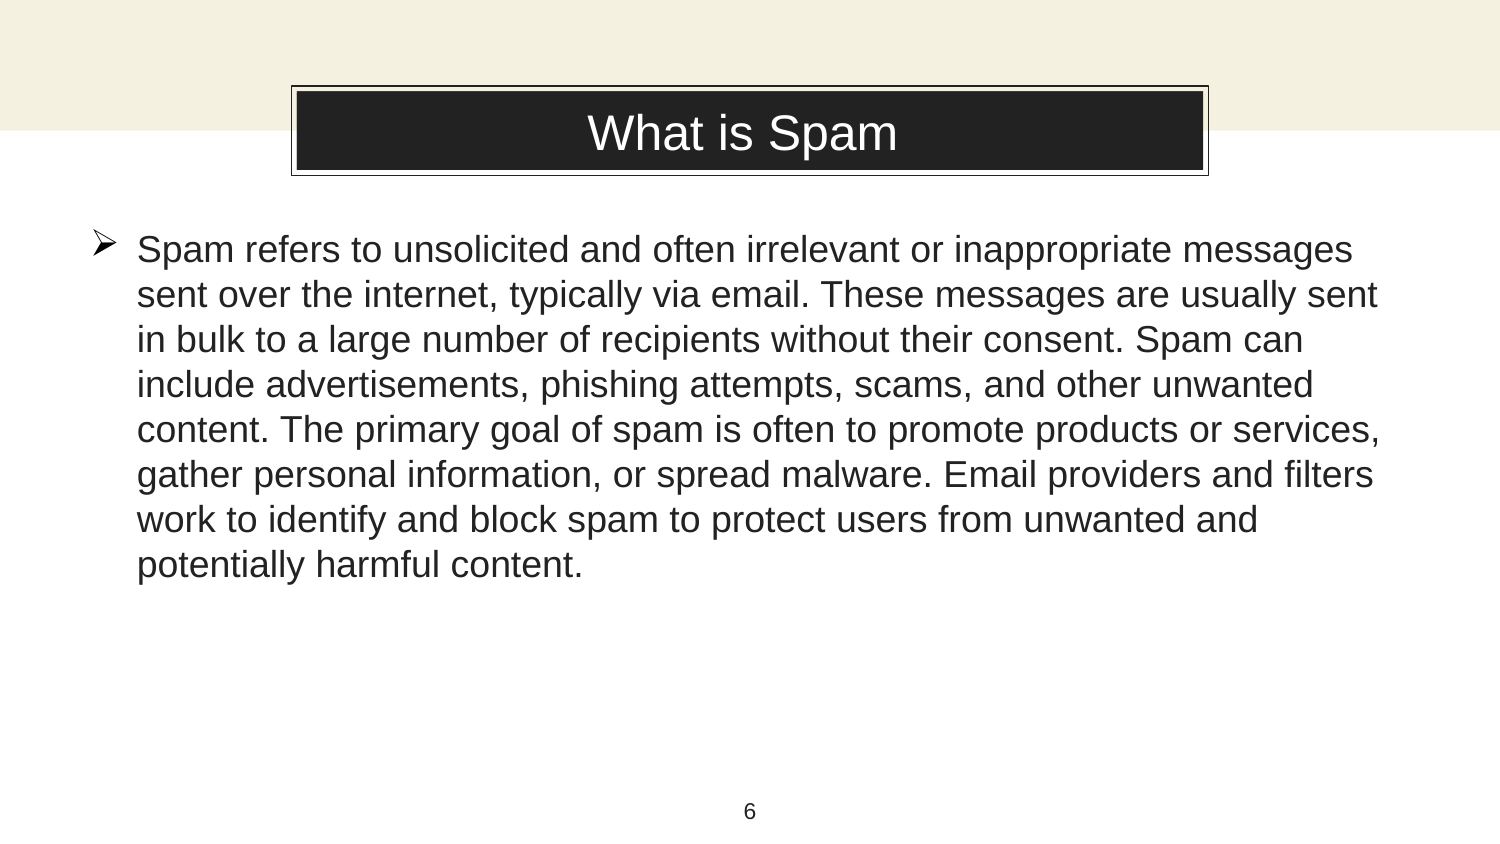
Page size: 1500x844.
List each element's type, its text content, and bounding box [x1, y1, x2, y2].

title What is Spam [296, 91, 1203, 170]
text_box Spam refers to unsolicited and often irrelevant or inappropriate messages sent over the internet, typically via email. These messages are usually sent in bulk to a large number of recipients without their consent. Spam can include advertisements, phishing attempts, scams, and other unwanted content. The primary goal of spam is often to promote products or services, gather personal information, or spread malware. Email providers and filters work to identify and block spam to protect users from unwanted and potentially harmful content. [75, 209, 1400, 753]
slide_number 6 [705, 781, 795, 832]
